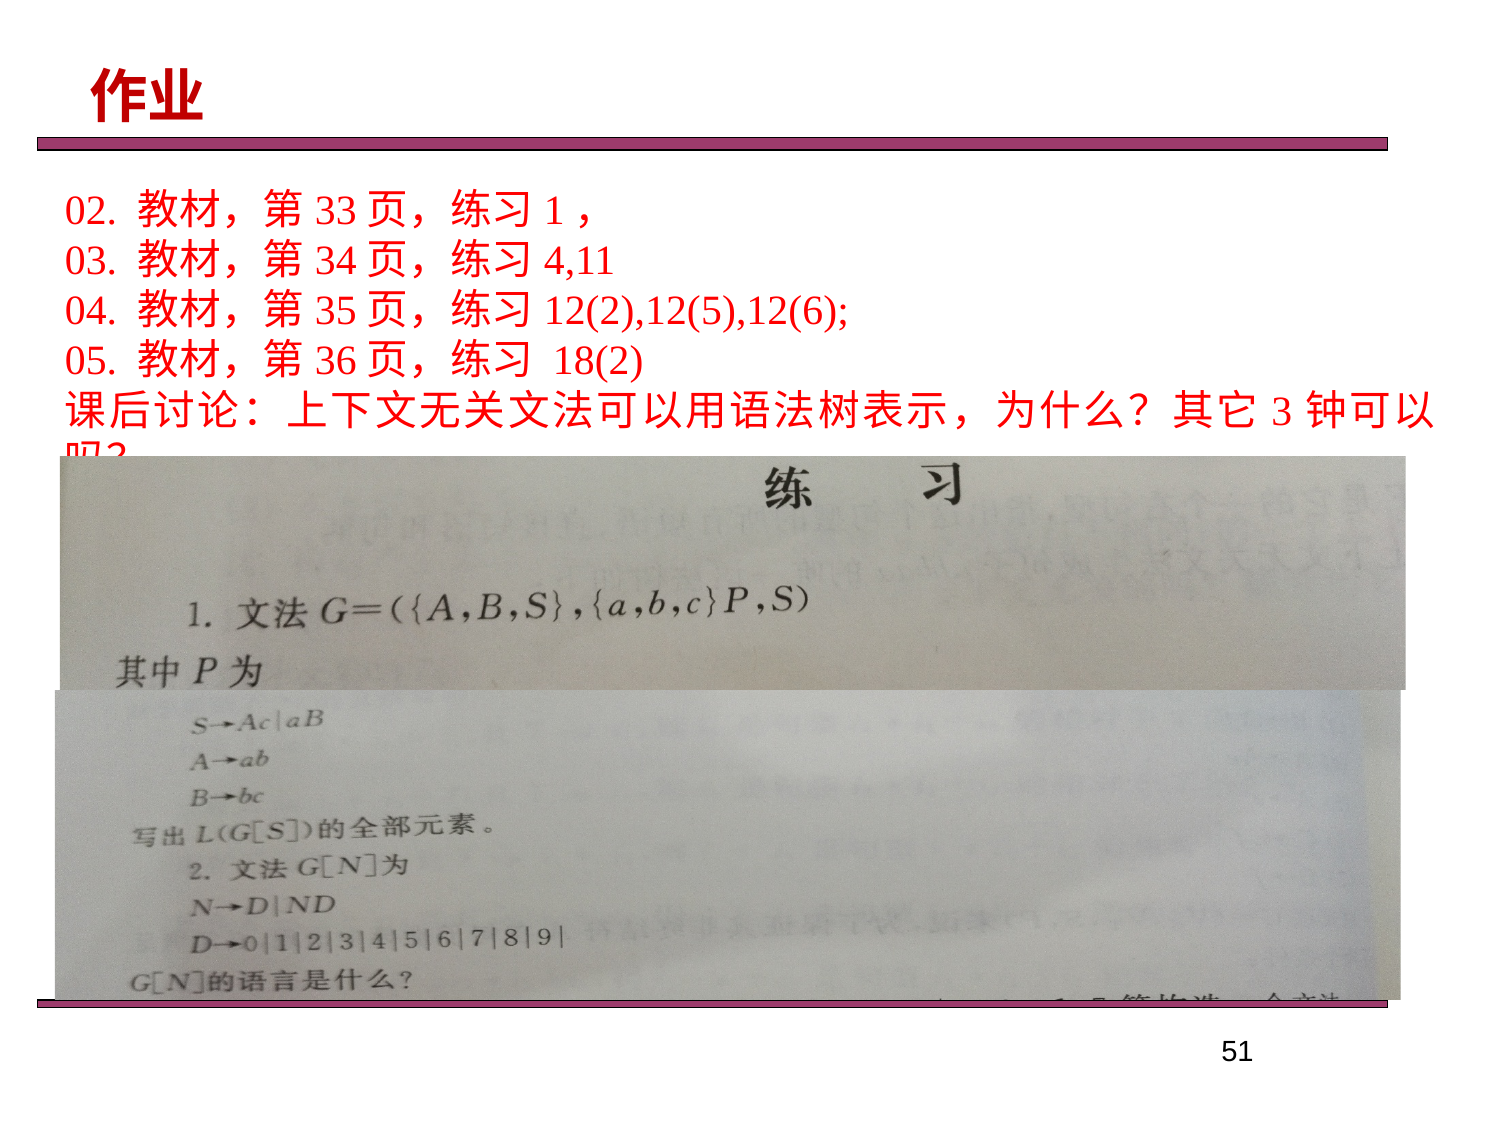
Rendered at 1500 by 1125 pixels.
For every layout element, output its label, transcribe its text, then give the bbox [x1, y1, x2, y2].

text_box 作业 [75, 51, 550, 137]
text_box 02. 教材，第33页，练习1， 03. 教材，第34页，练习4,11 04. 教材，第35页，练习12(2),12(5),12(6); 05. 教材，第36页，练习 18(2) 课后讨论：上下文无关文法可以用语法树表示，为什么？其它3钟可以吗？ [50, 175, 1450, 491]
picture [54, 456, 1406, 1001]
slide_number 51 [1062, 1025, 1413, 1066]
